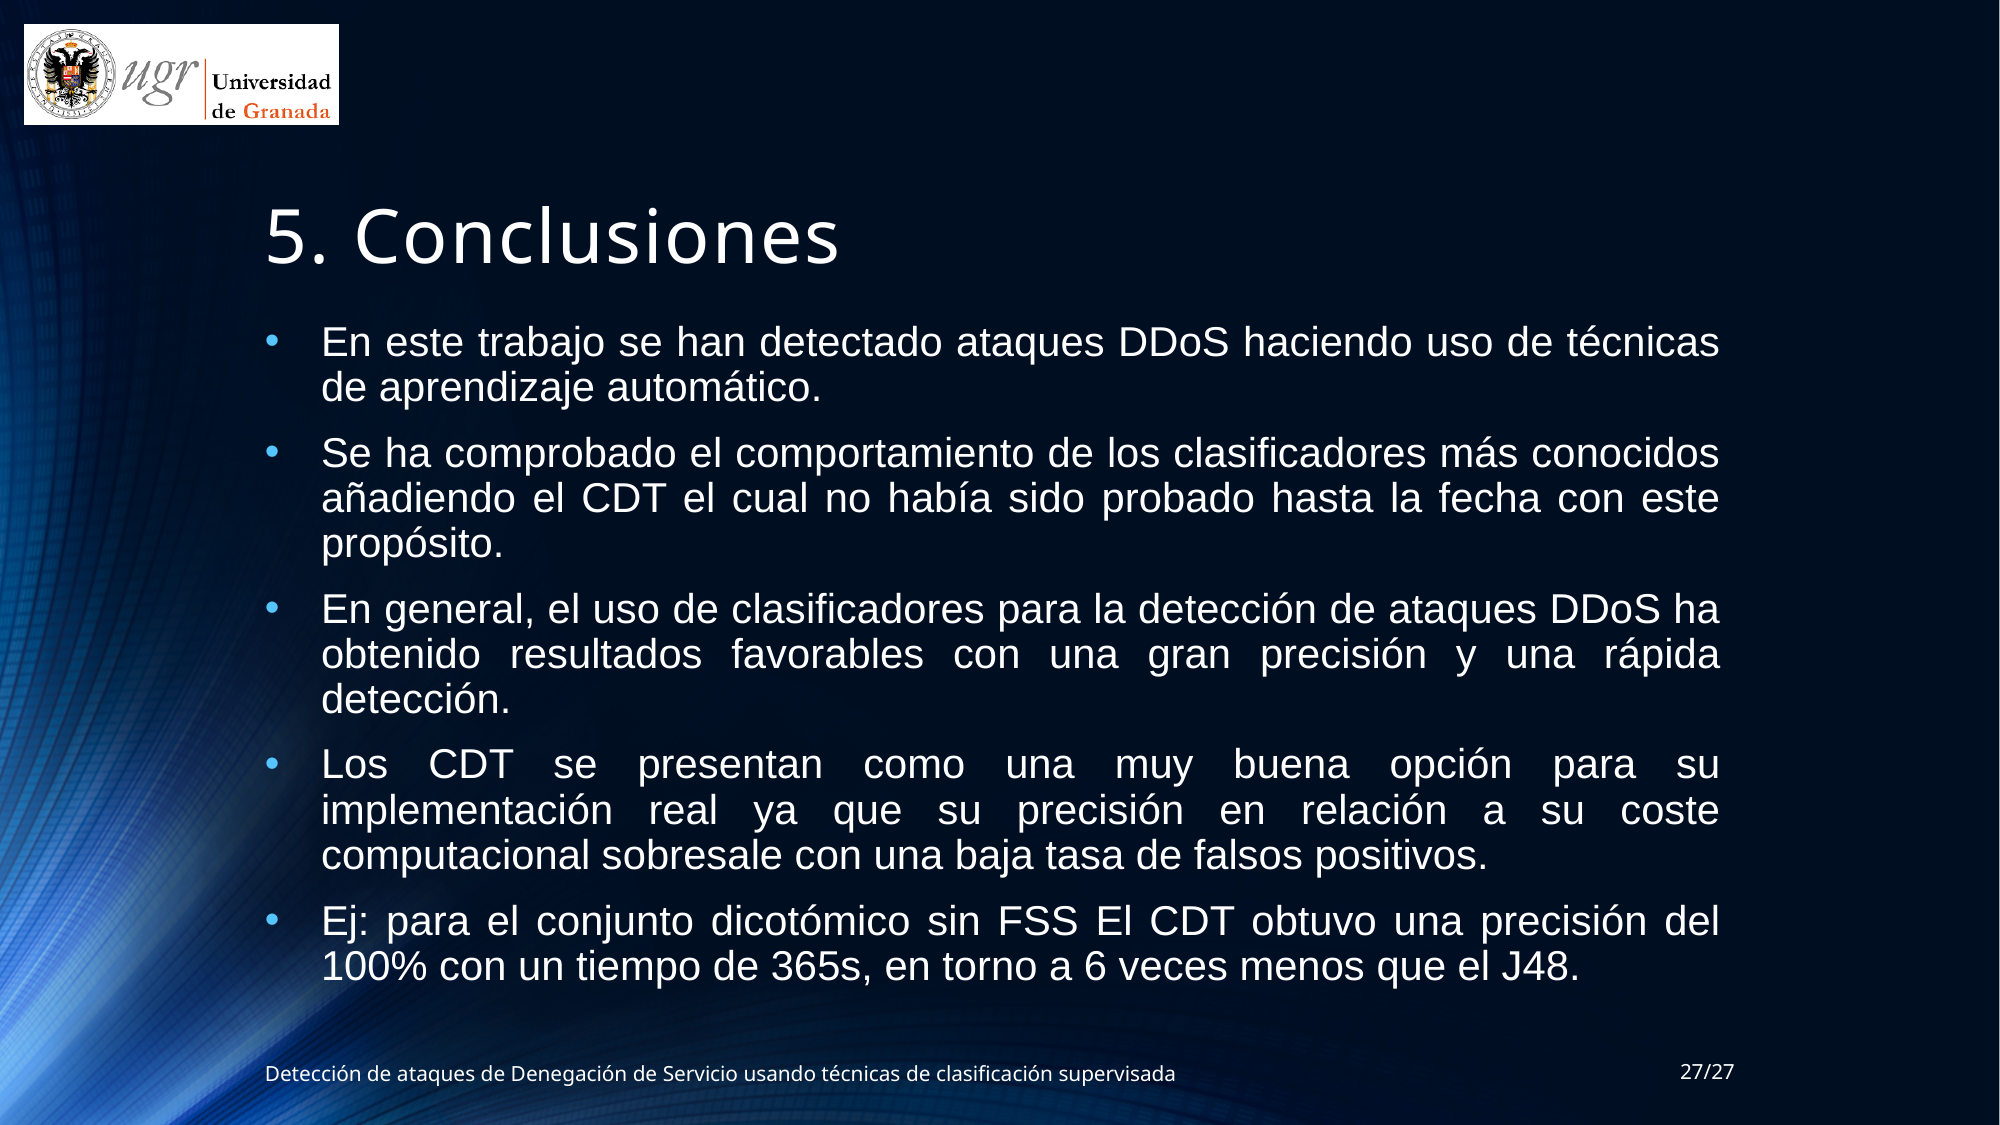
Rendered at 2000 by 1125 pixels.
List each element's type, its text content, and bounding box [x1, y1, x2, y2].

list En este trabajo se han detectado ataques DDoS haciendo uso de técnicas de aprendizaje automático. Se ha comprobado el comportamiento de los clasificadores más conocidos añadiendo el CDT el cual no había sido probado hasta la fecha con este propósito. En general, el uso de clasificadores para la detección de ataques DDoS ha obtenido resultados favorables con una gran precisión y una rápida detección. Los CDT se presentan como una muy buena opción para su implementación real ya que su precisión en relación a su coste computacional sobresale con una baja tasa de falsos positivos. Ej: para el conjunto dicotómico sin FSS El CDT obtuvo una precisión del 100% con un tiempo de 365s, en torno a 6 veces menos que el J48. [249, 312, 1749, 1050]
footer Detección de ataques de Denegación de Servicio usando técnicas de clasificación supervisada [249, 1050, 1325, 1096]
slide_number 27/27 [1612, 1050, 1750, 1096]
title 5. Conclusiones [249, 62, 1850, 288]
picture [0, 0, 2000, 1125]
